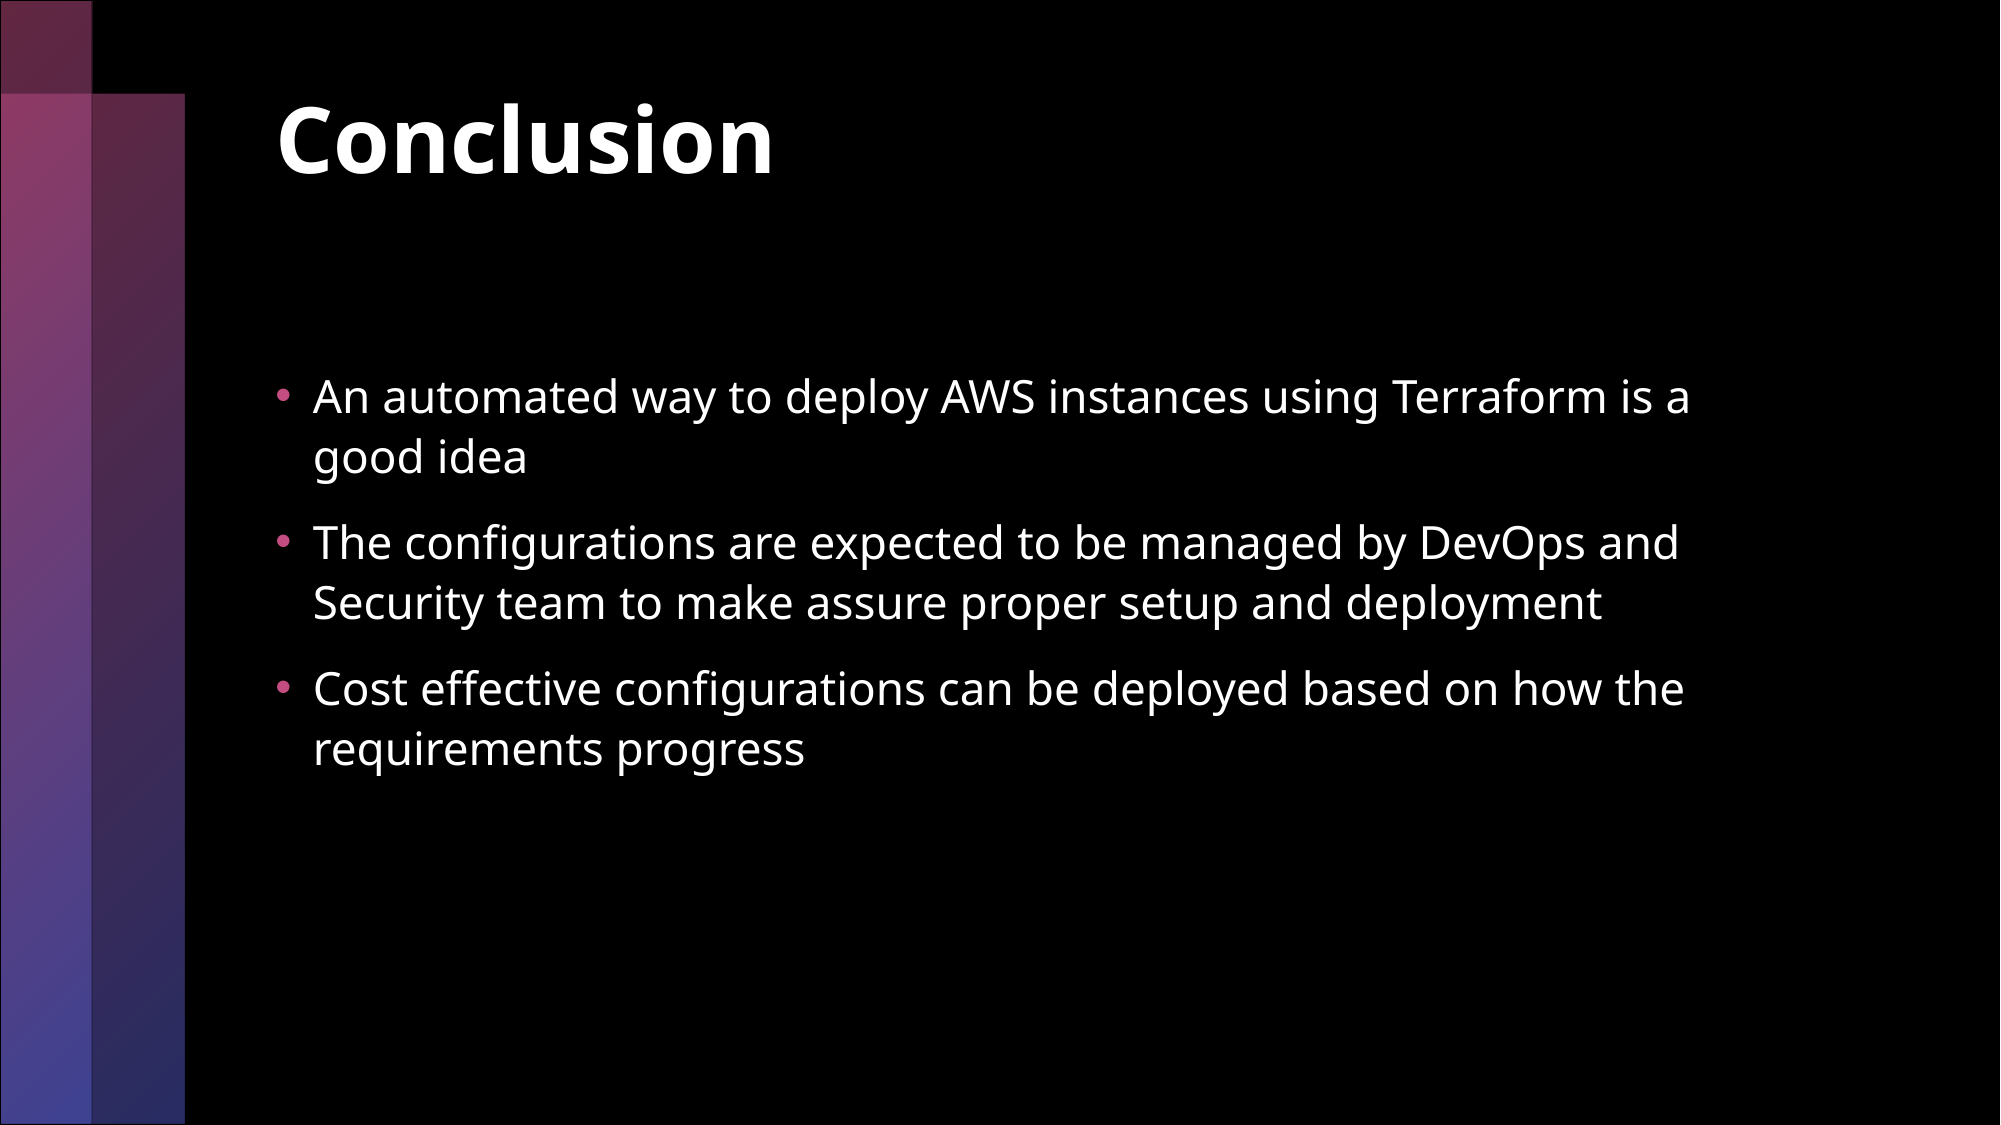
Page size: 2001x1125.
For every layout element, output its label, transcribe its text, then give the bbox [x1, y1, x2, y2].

title Conclusion [260, 74, 1817, 329]
list An automated way to deploy AWS instances using Terraform is a good idea The configurations are expected to be managed by DevOps and Security team to make assure proper setup and deployment Cost effective configurations can be deployed based on how the requirements progress [260, 354, 1817, 999]
